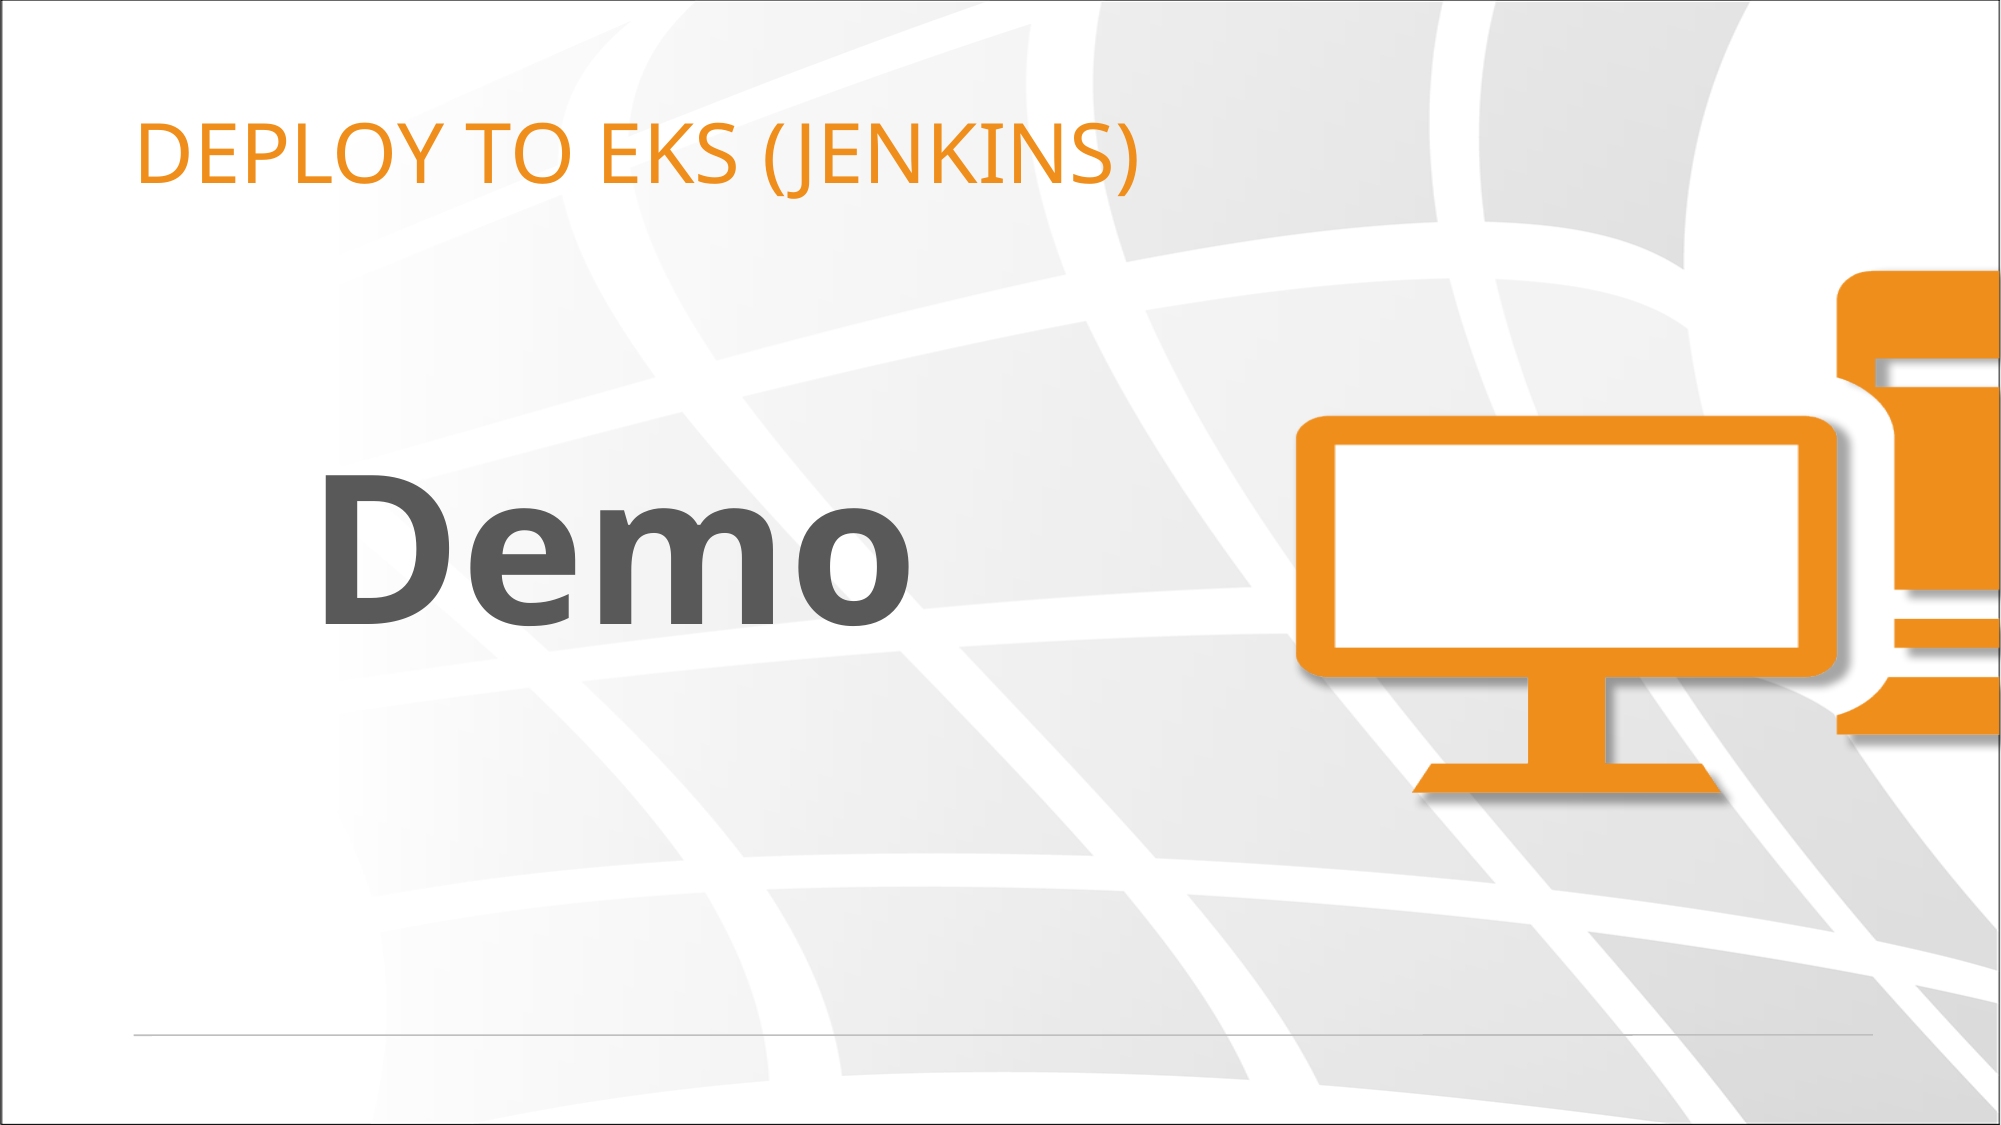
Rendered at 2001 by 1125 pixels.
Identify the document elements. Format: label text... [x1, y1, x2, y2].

title DEPLOY TO EKS (JENKINS) [133, 90, 1867, 209]
picture [0, 0, 2001, 1125]
